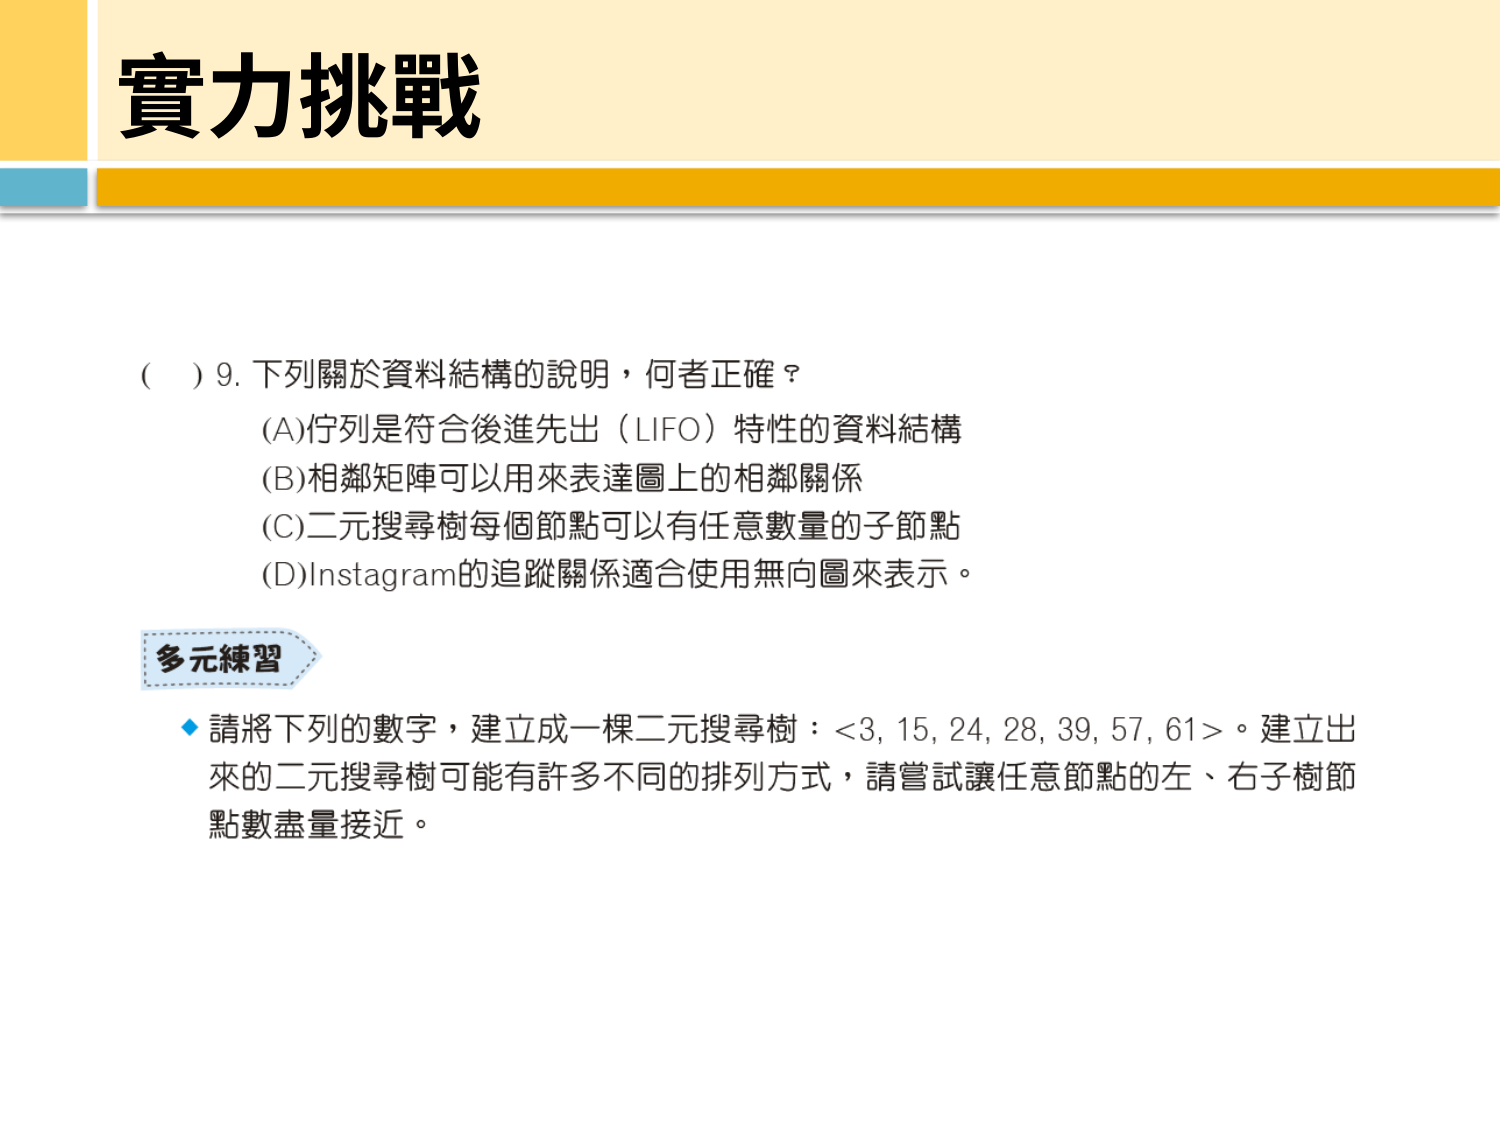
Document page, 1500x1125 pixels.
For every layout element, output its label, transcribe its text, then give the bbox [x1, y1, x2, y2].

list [100, 337, 1439, 918]
title 實力挑戰 [100, 26, 1438, 161]
